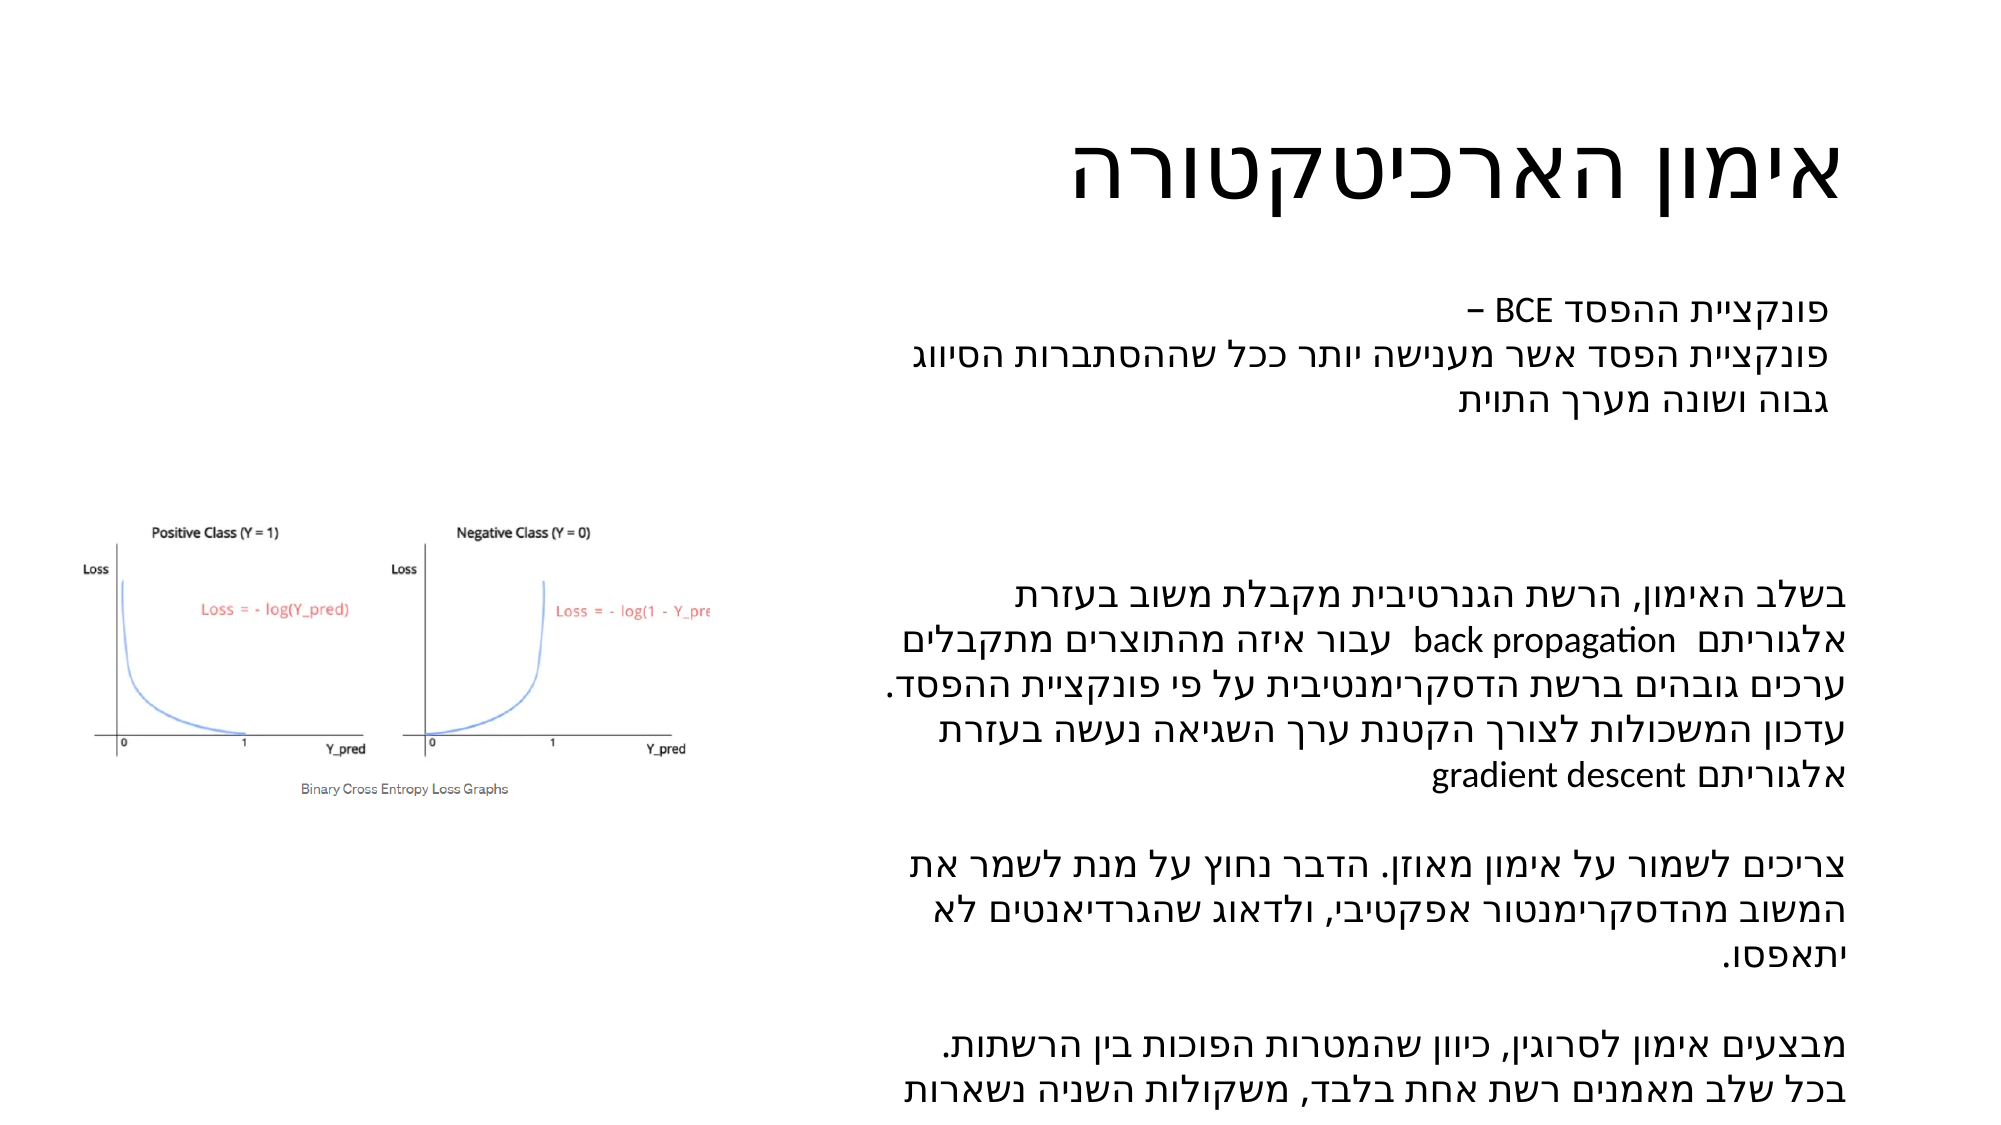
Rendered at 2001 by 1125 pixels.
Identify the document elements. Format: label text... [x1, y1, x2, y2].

text_box בשלב האימון, הרשת הגנרטיבית מקבלת משוב בעזרת אלגוריתם back propagation עבור איזה מהתוצרים מתקבלים ערכים גובהים ברשת הדסקרימנטיבית על פי פונקציית ההפסד. עדכון המשכולות לצורך הקטנת ערך השגיאה נעשה בעזרת אלגוריתם gradient descent צריכים לשמור על אימון מאוזן. הדבר נחוץ על מנת לשמר את המשוב מהדסקרימנטור אפקטיבי, ולדאוג שהגרדיאנטים לא יתאפסו. מבצעים אימון לסרוגין, כיוון שהמטרות הפוכות בין הרשתות. בכל שלב מאמנים רשת אחת בלבד, משקולות השניה נשארות מוקפאות. [862, 562, 1863, 1125]
title אימון הארכיטקטורה [137, 59, 1863, 278]
picture [58, 502, 710, 821]
